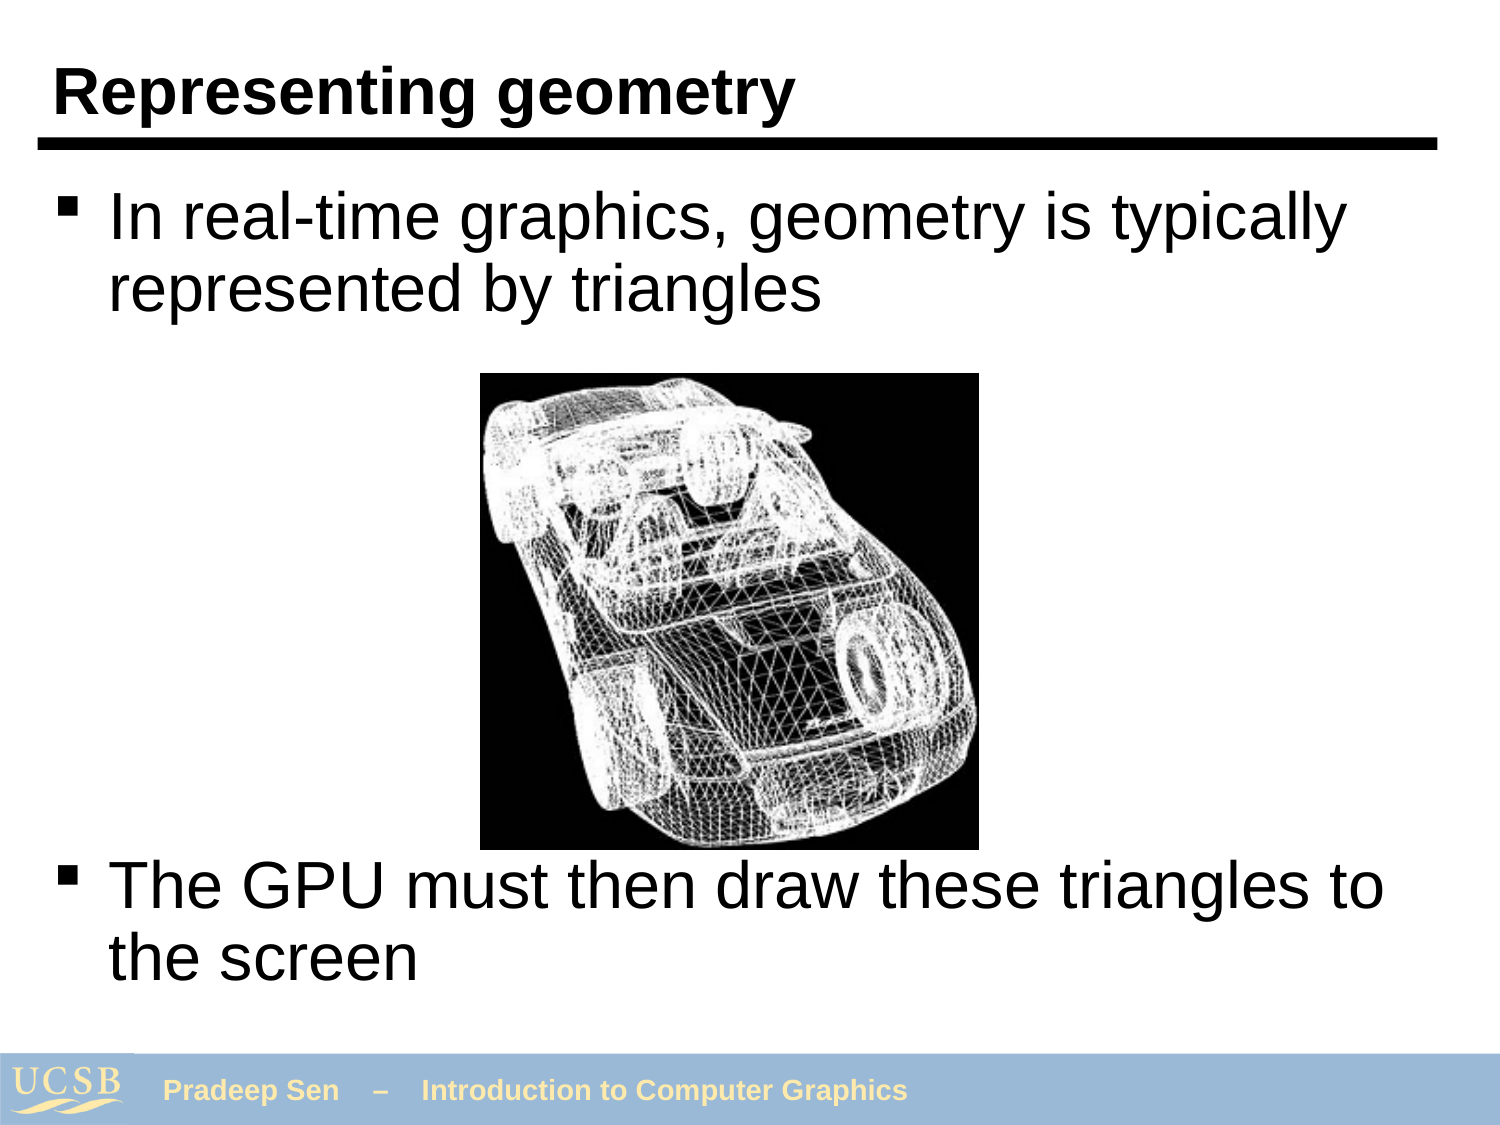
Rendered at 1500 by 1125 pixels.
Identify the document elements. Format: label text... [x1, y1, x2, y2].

title Orthographic projection [0, 1053, 128, 1125]
list In real-time graphics, geometry is typically represented by triangles The GPU must then draw these triangles to the screen [37, 174, 1438, 1025]
title Representing geometry [37, 37, 1438, 138]
picture [479, 373, 979, 851]
